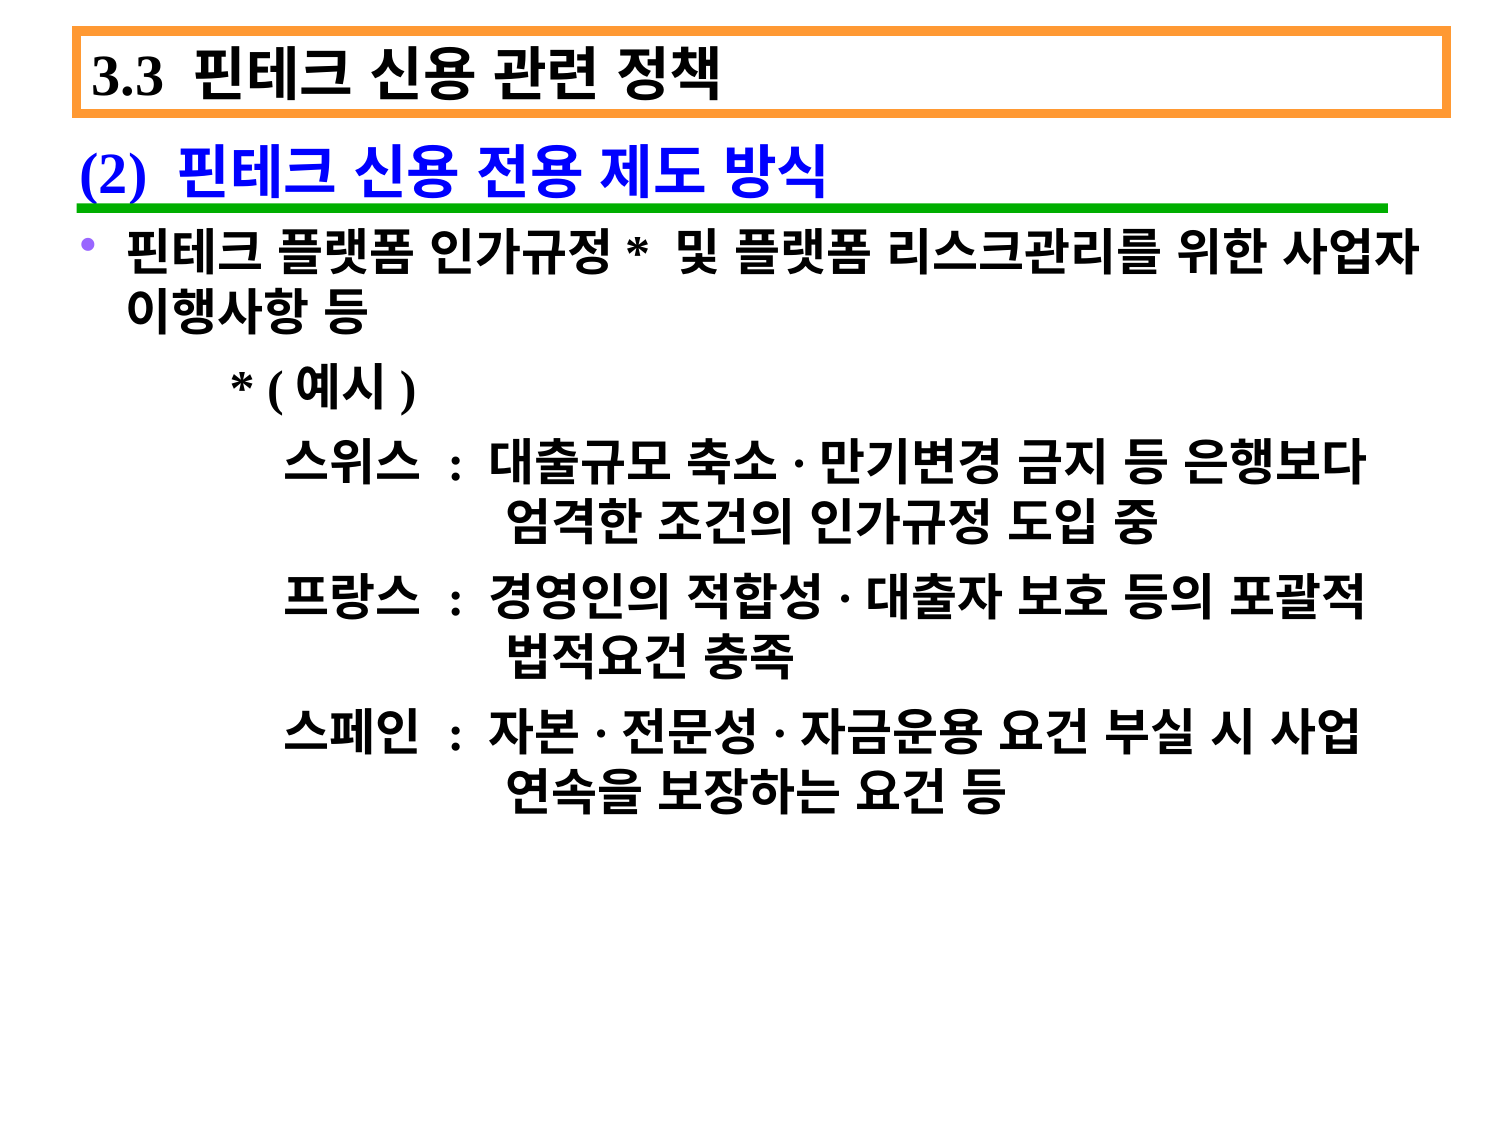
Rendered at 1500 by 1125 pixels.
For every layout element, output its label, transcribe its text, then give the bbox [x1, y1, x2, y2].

text_box 3.3 핀테크 신용 관련 정책 [76, 30, 1447, 114]
subtitle (2) 핀테크 신용 전용 제도 방식 핀테크 플랫폼 인가규정* 및 플랫폼 리스크관리를 위한 사업자 이행사항 등 * (예시) 스위스 : 대출규모 축소·만기변경 금지 등 은행보다 엄격한 조건의 인가규정 도입 중 프랑스 : 경영인의 적합성·대출자 보호 등의 포괄적 법적요건 충족 스페인 : 자본·전문성·자금운용 요건 부실 시 사업 연속을 보장하는 요건 등 [64, 127, 1448, 851]
